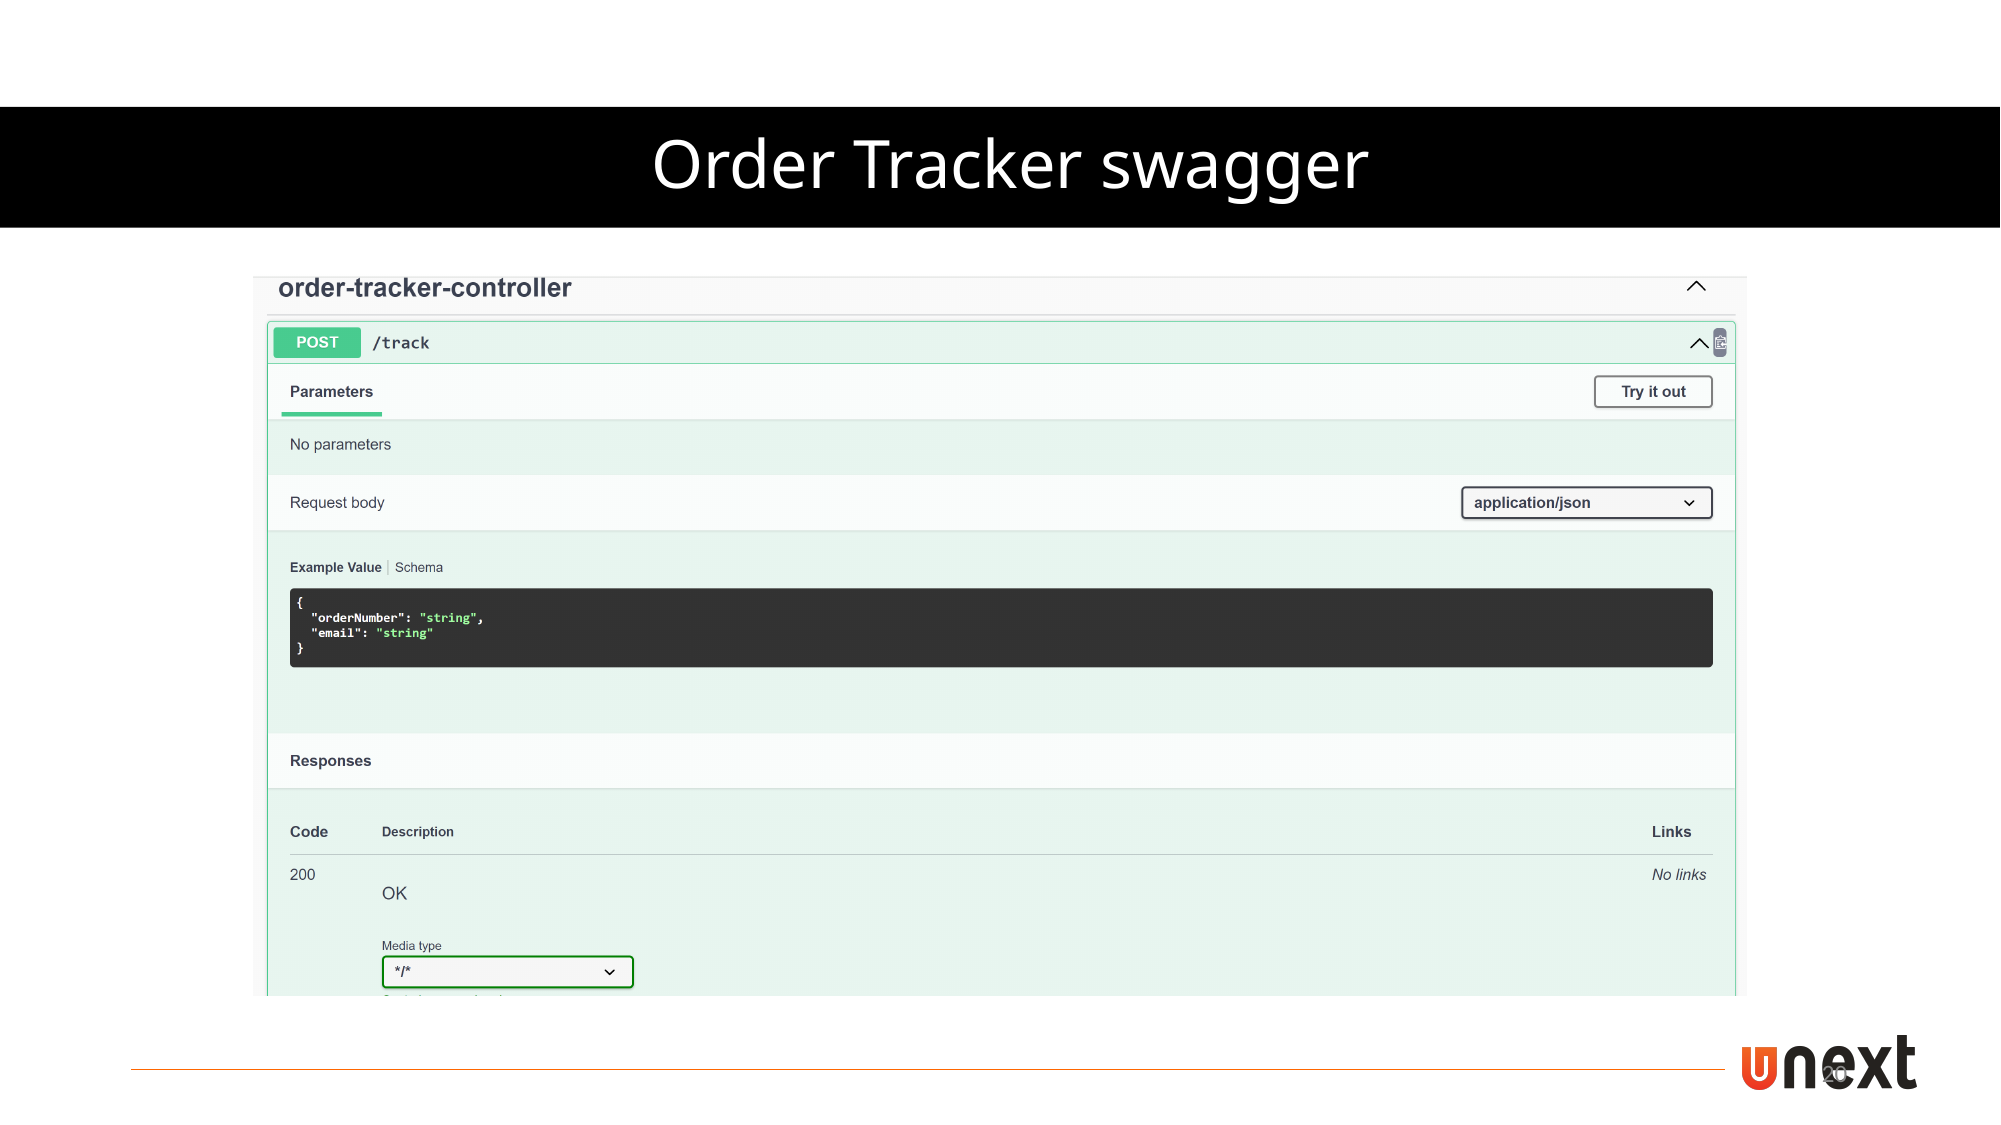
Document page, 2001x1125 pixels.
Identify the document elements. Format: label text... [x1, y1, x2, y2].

picture [252, 274, 1747, 996]
picture [1742, 1035, 1917, 1090]
text_box [0, 106, 2000, 229]
title Order Tracker swagger [91, 105, 1931, 228]
slide_number 20 [1412, 1042, 1863, 1103]
